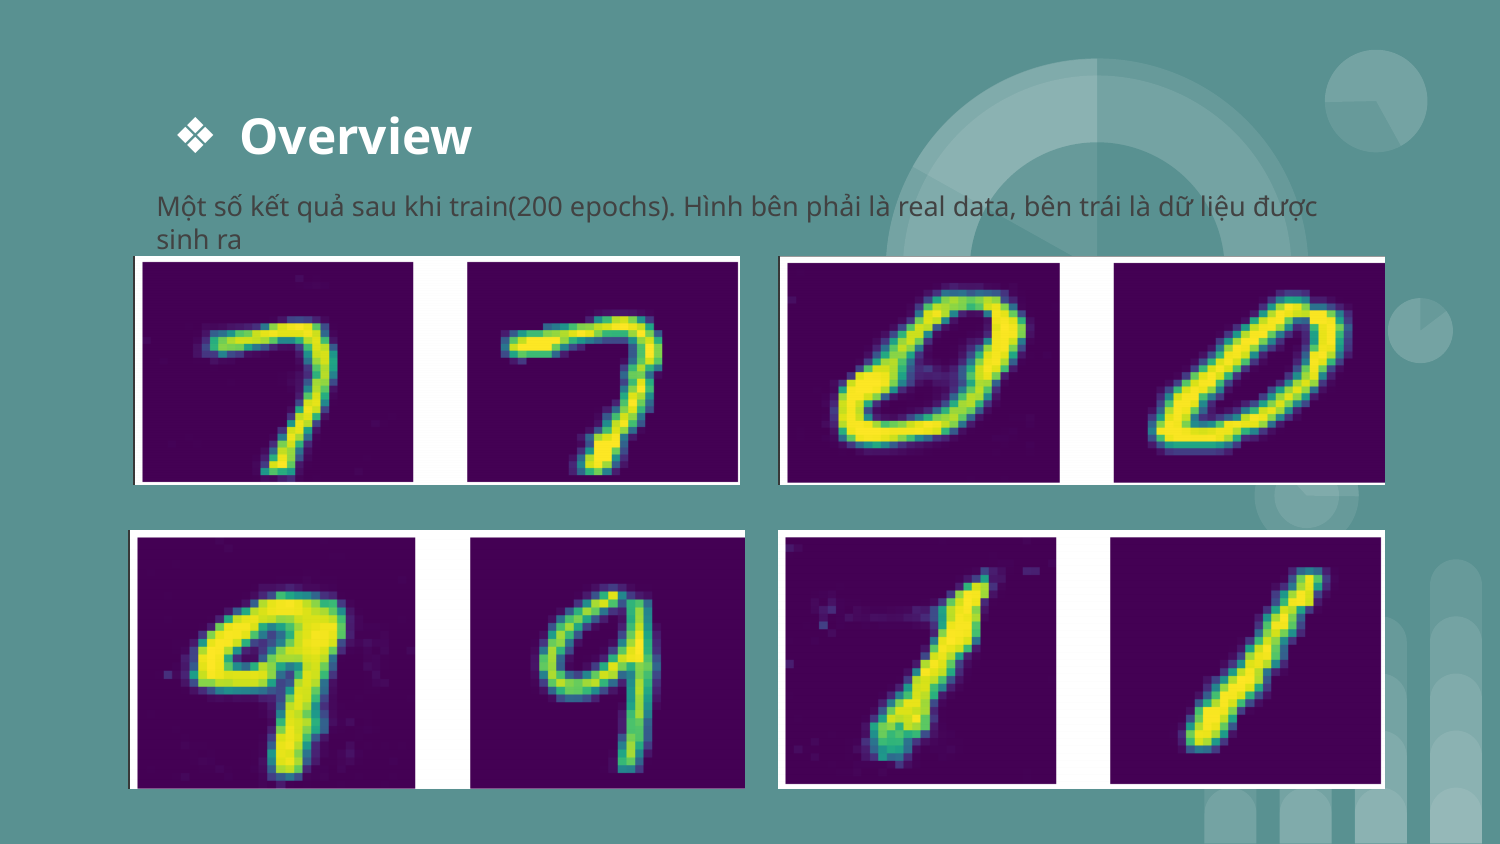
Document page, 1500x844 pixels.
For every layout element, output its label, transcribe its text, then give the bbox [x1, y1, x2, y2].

picture [127, 530, 746, 789]
picture [777, 255, 1385, 486]
text_box Một số kết quả sau khi train(200 epochs). Hình bên phải là real data, bên trái là dữ liệu được sinh ra [141, 174, 1380, 270]
picture [132, 255, 740, 486]
picture [777, 530, 1385, 789]
title Overview [141, 86, 570, 174]
